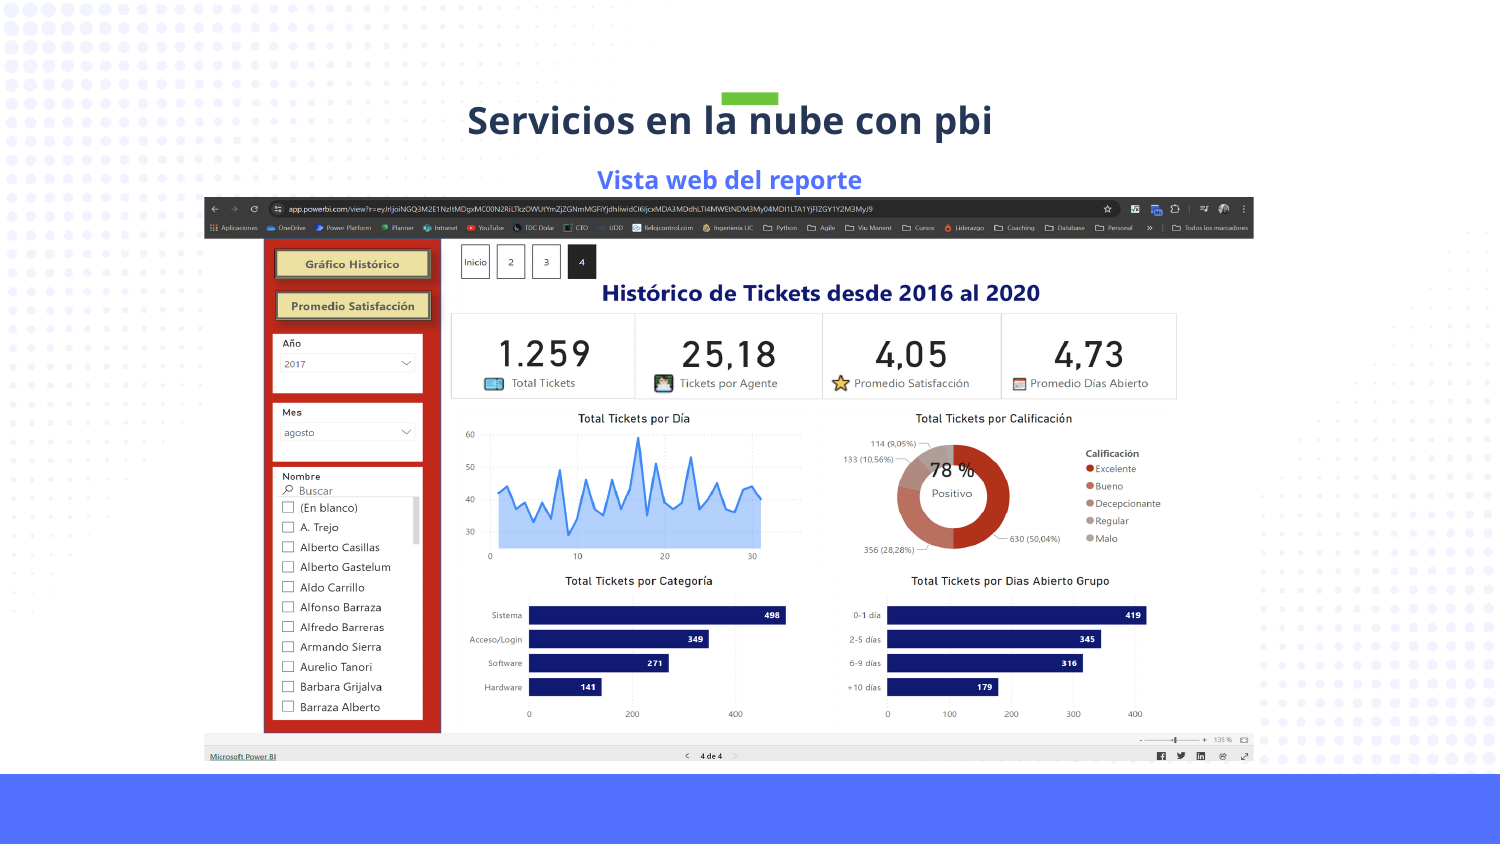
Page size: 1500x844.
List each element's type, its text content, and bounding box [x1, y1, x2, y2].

picture [0, 0, 1500, 773]
text_box [721, 92, 779, 106]
text_box Servicios en la nube con pbi [338, 105, 1134, 142]
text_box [0, 773, 1500, 844]
text_box [204, 197, 1254, 761]
text_box Vista web del reporte [217, 142, 1243, 195]
